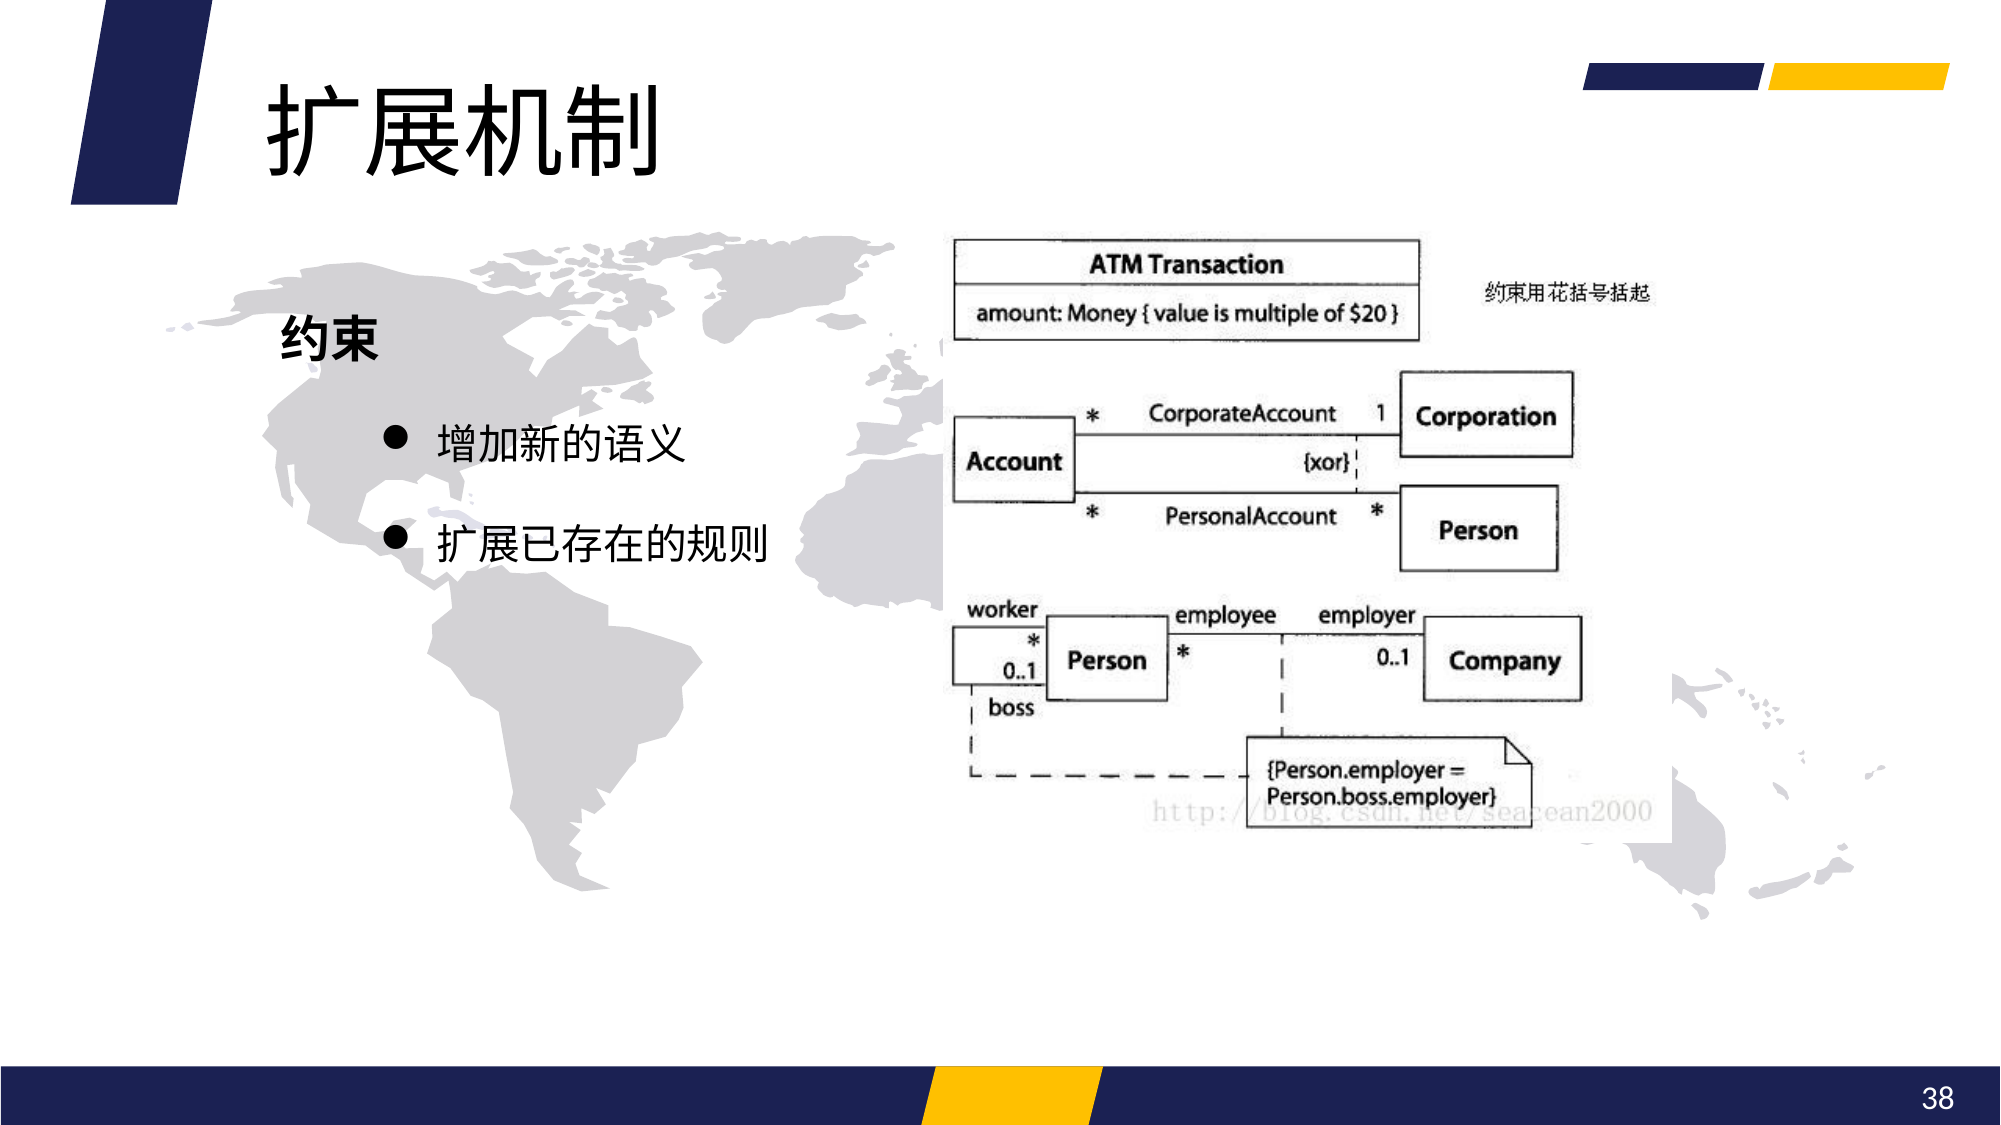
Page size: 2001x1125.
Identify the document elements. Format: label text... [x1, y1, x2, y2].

text_box 扩展机制 [244, 58, 2000, 199]
text_box [68, 0, 215, 207]
picture [943, 218, 1673, 843]
text_box [1091, 1064, 2000, 1125]
slide_number 38 [1503, 1065, 1970, 1125]
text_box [164, 231, 1886, 921]
text_box [919, 1064, 1106, 1125]
text_box [0, 1064, 935, 1125]
